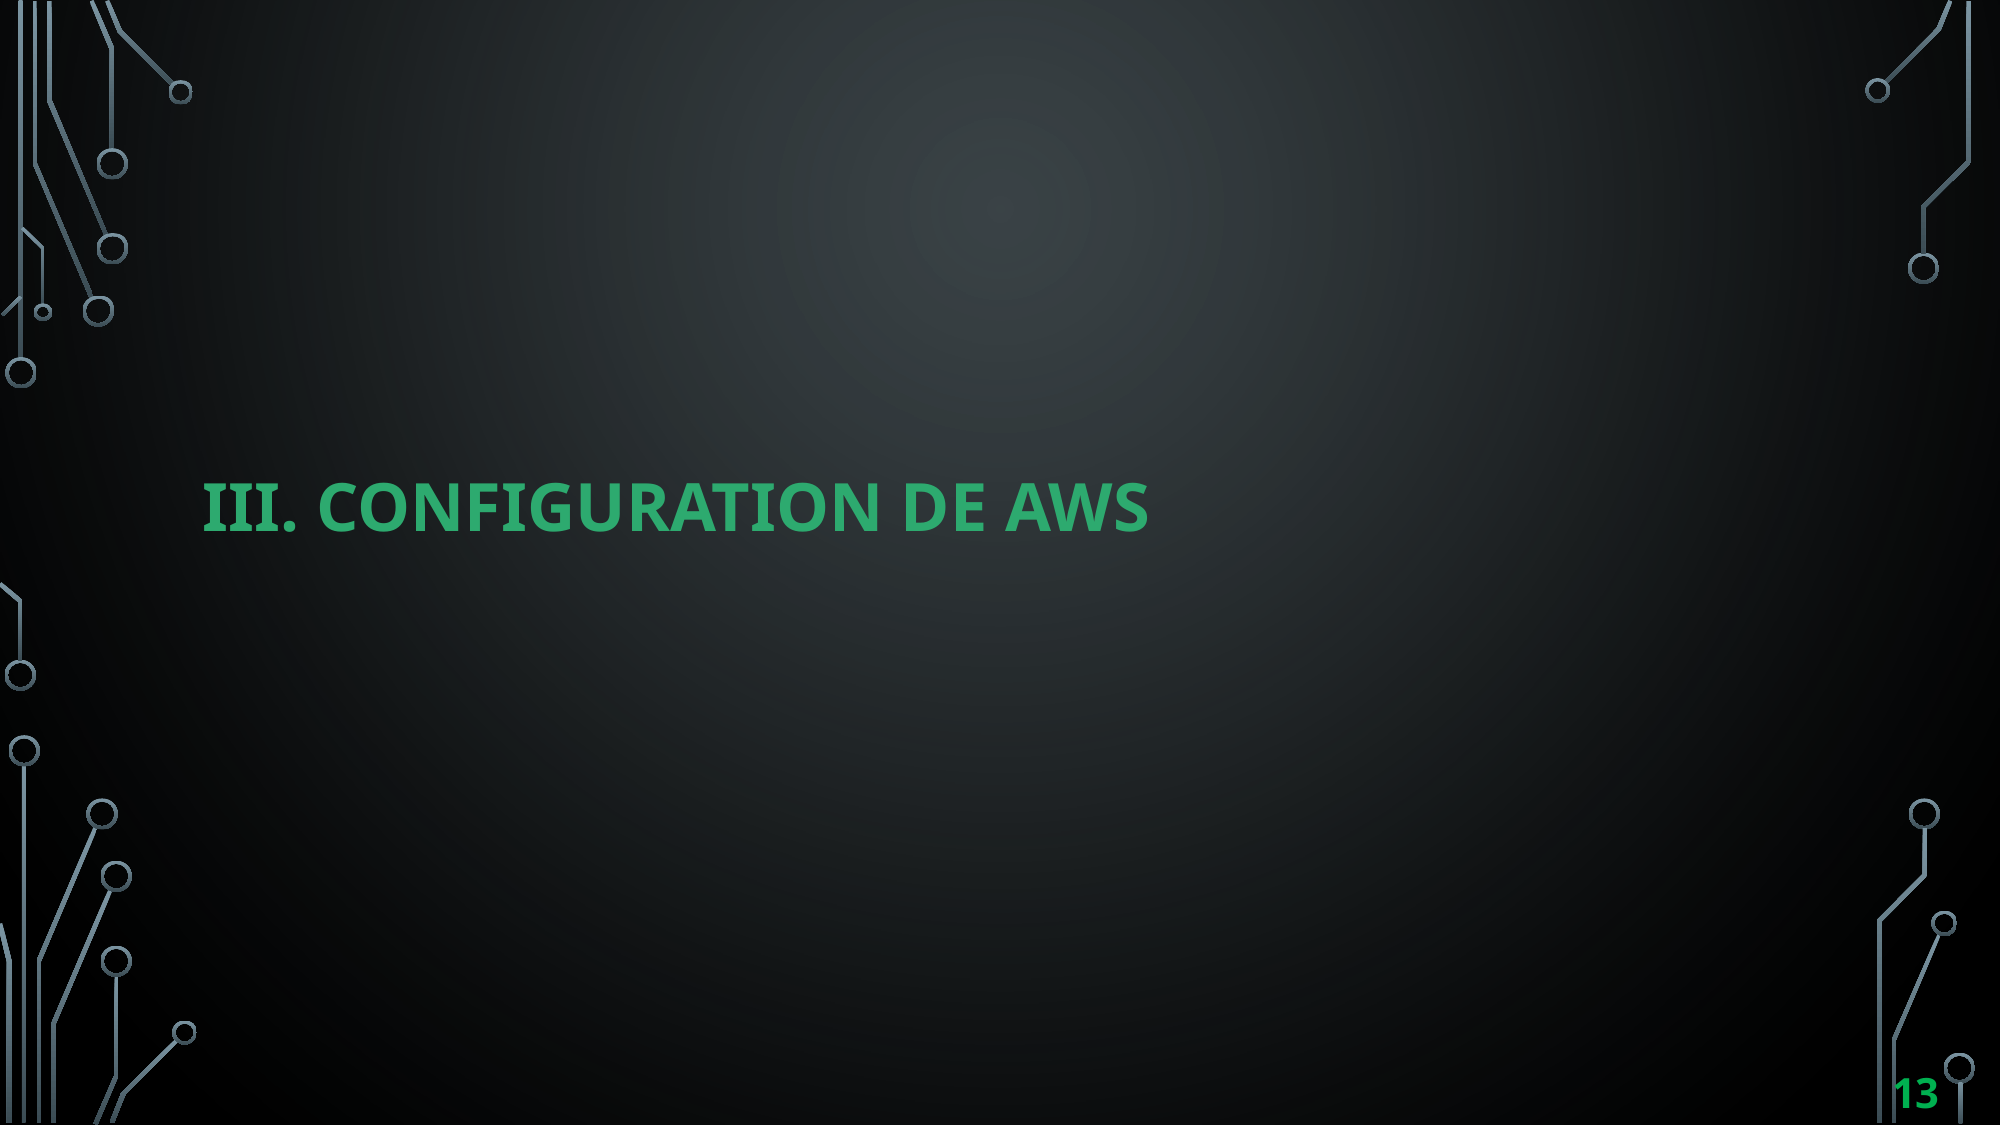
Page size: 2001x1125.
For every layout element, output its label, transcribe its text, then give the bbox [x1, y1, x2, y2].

slide_number 13 [1828, 1065, 1956, 1125]
title III. configuration de AWS [187, 457, 1813, 563]
